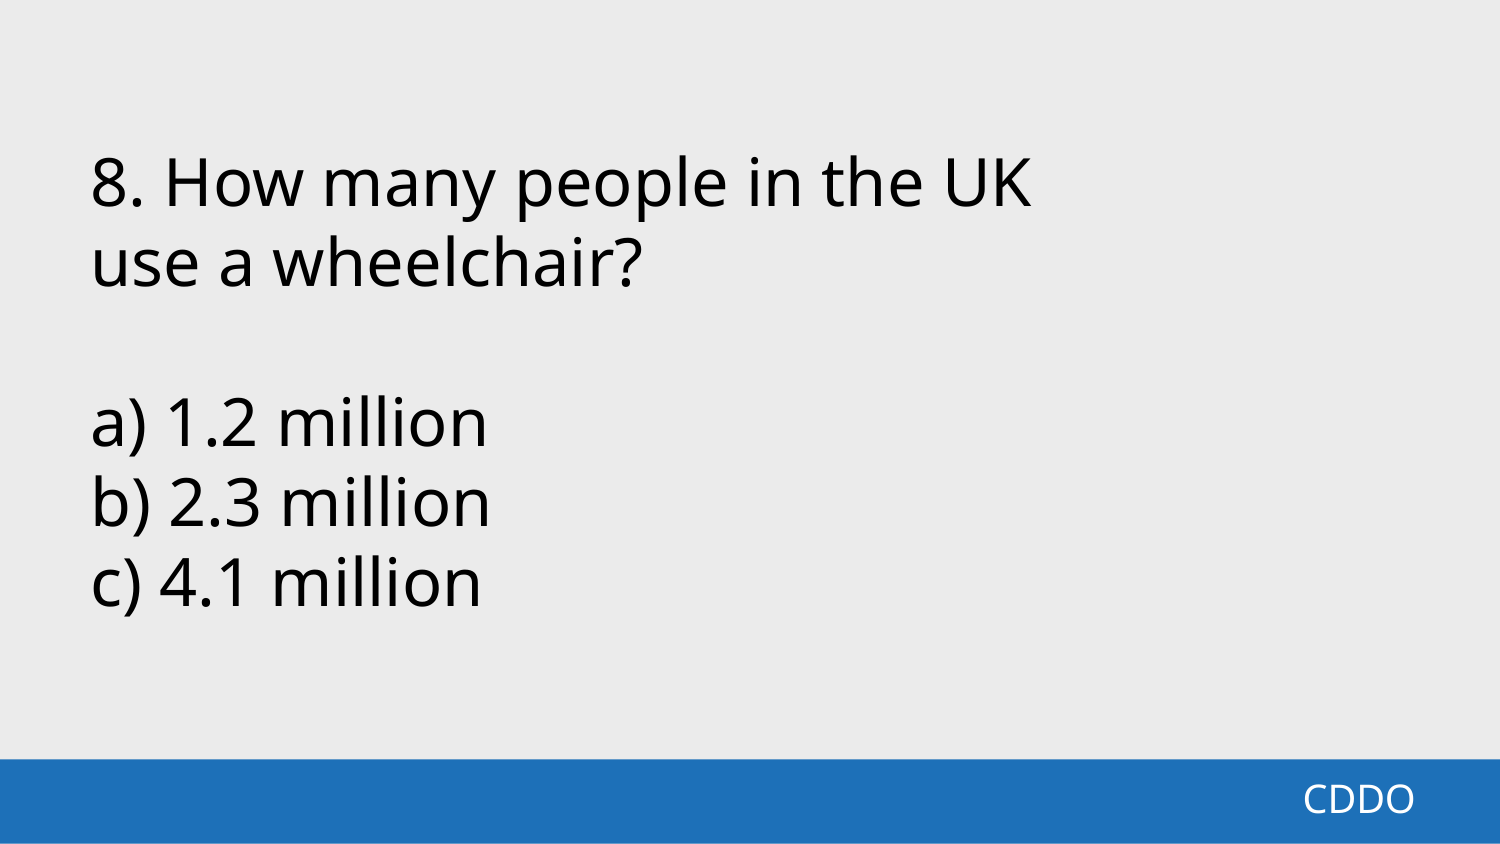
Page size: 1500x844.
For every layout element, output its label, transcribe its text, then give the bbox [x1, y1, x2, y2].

text_box 8. How many people in the UK use a wheelchair? a) 1.2 million b) 2.3 million c) 4.1 million [87, 0, 1416, 760]
